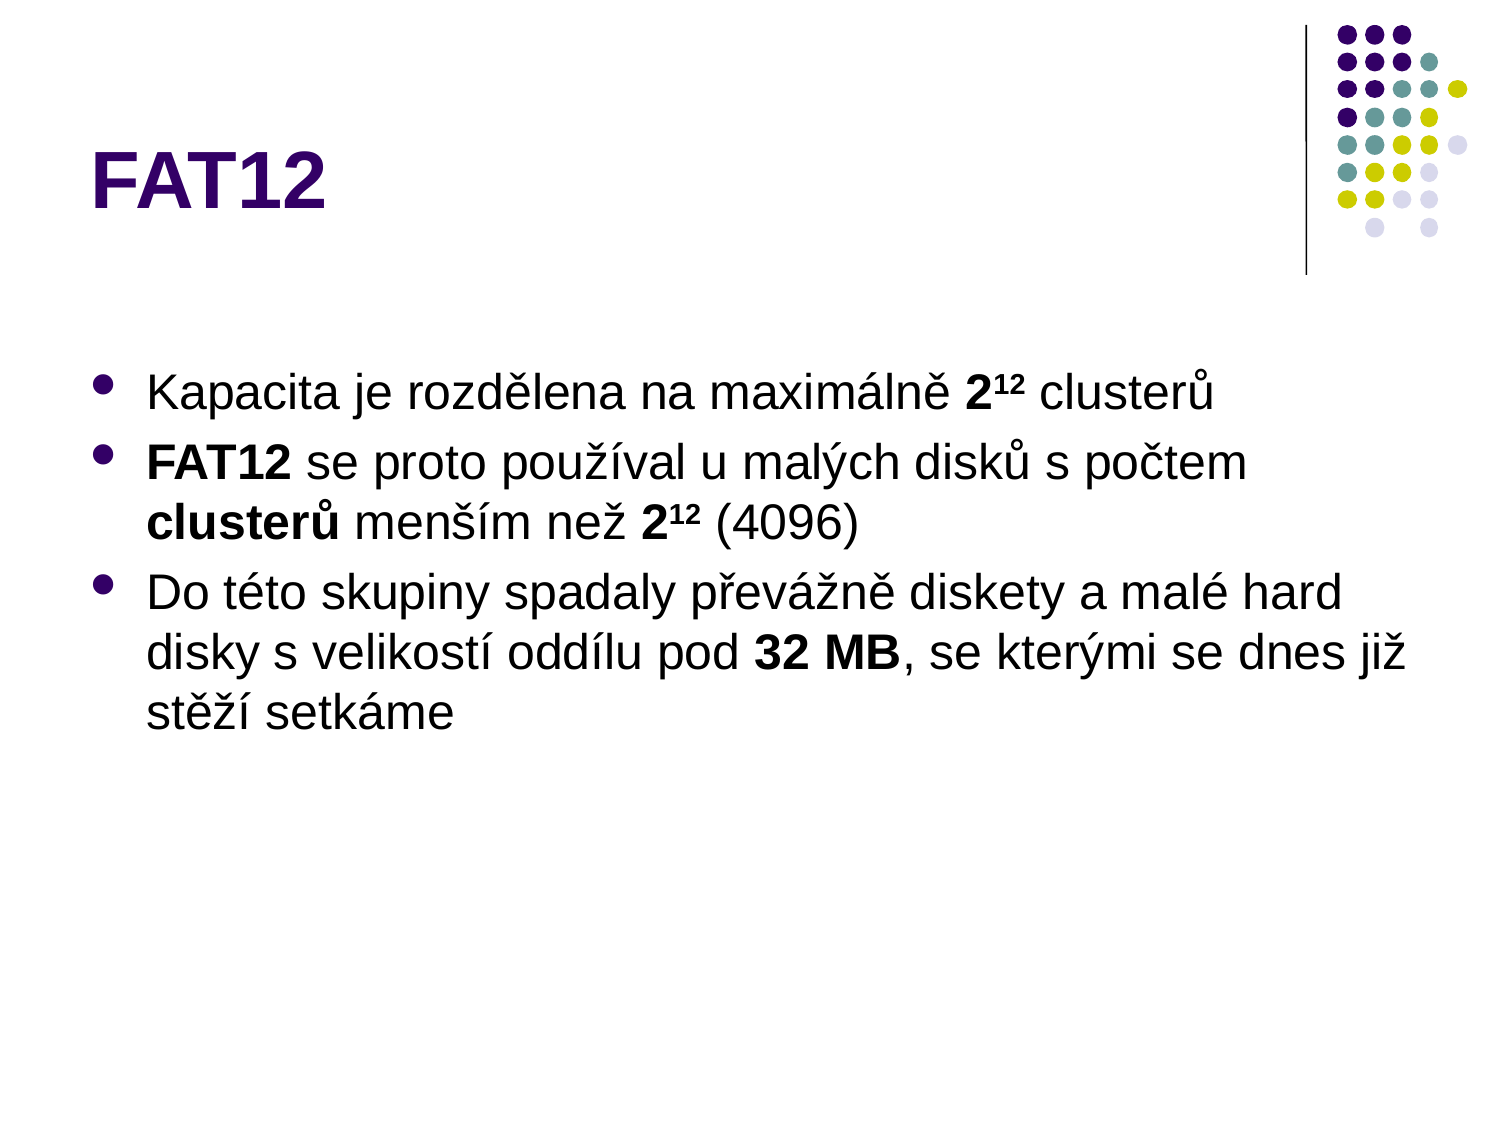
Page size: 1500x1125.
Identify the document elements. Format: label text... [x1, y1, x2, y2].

title FAT12 [75, 20, 1313, 233]
list Kapacita je rozdělena na maximálně 212 clusterů FAT12 se proto používal u malých disků s počtem clusterů menším než 212 (4096) Do této skupiny spadaly převážně diskety a malé hard disky s velikostí oddílu pod 32 MB, se kterými se dnes již stěží setkáme [75, 282, 1425, 1006]
